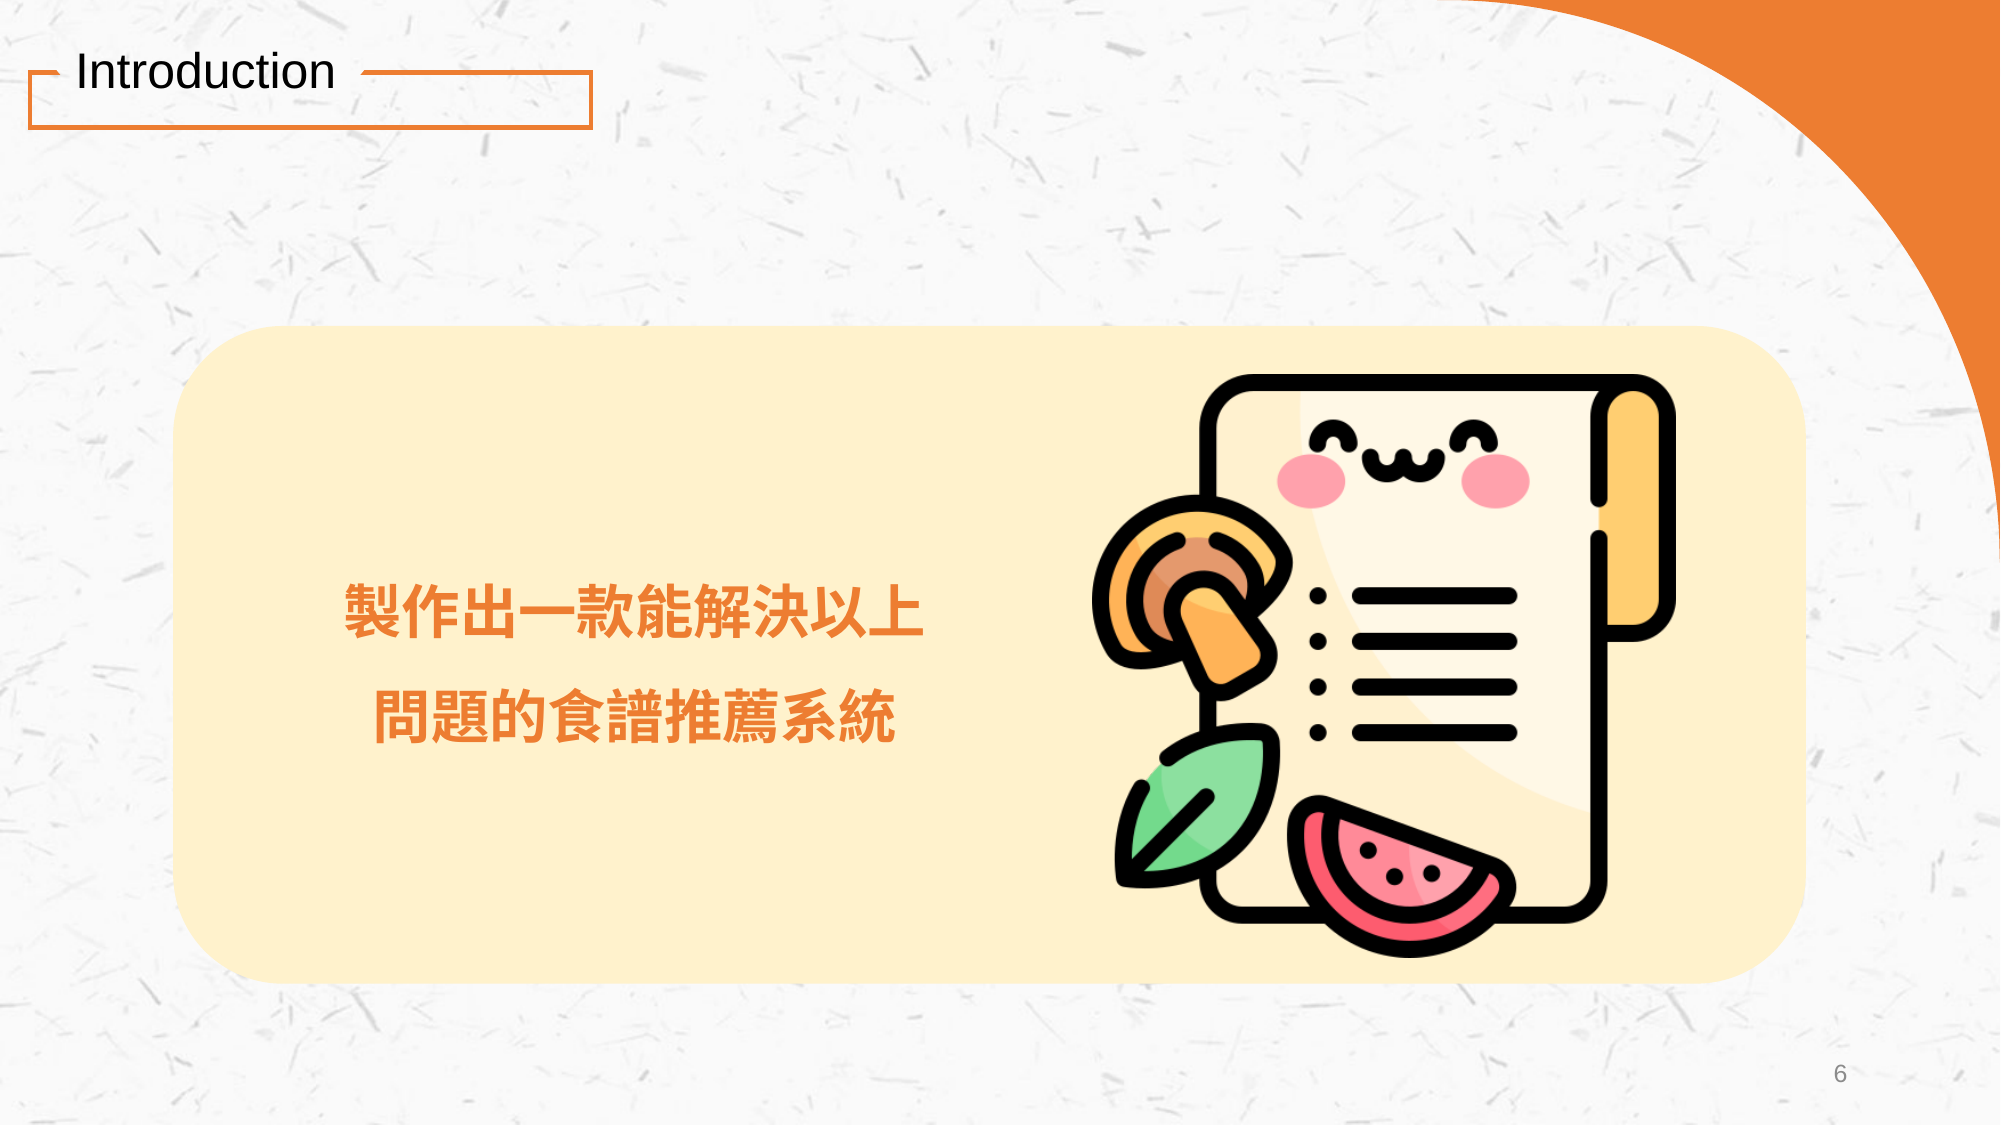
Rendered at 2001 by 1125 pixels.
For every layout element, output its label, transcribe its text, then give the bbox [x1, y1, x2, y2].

text_box 製作出一款能解決以上問題的食譜推薦系統 [309, 532, 961, 758]
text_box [30, 0, 591, 128]
text_box [172, 324, 1807, 985]
picture [0, 0, 2001, 1125]
text_box [1436, 0, 2000, 564]
slide_number 6 [1412, 1042, 1863, 1103]
